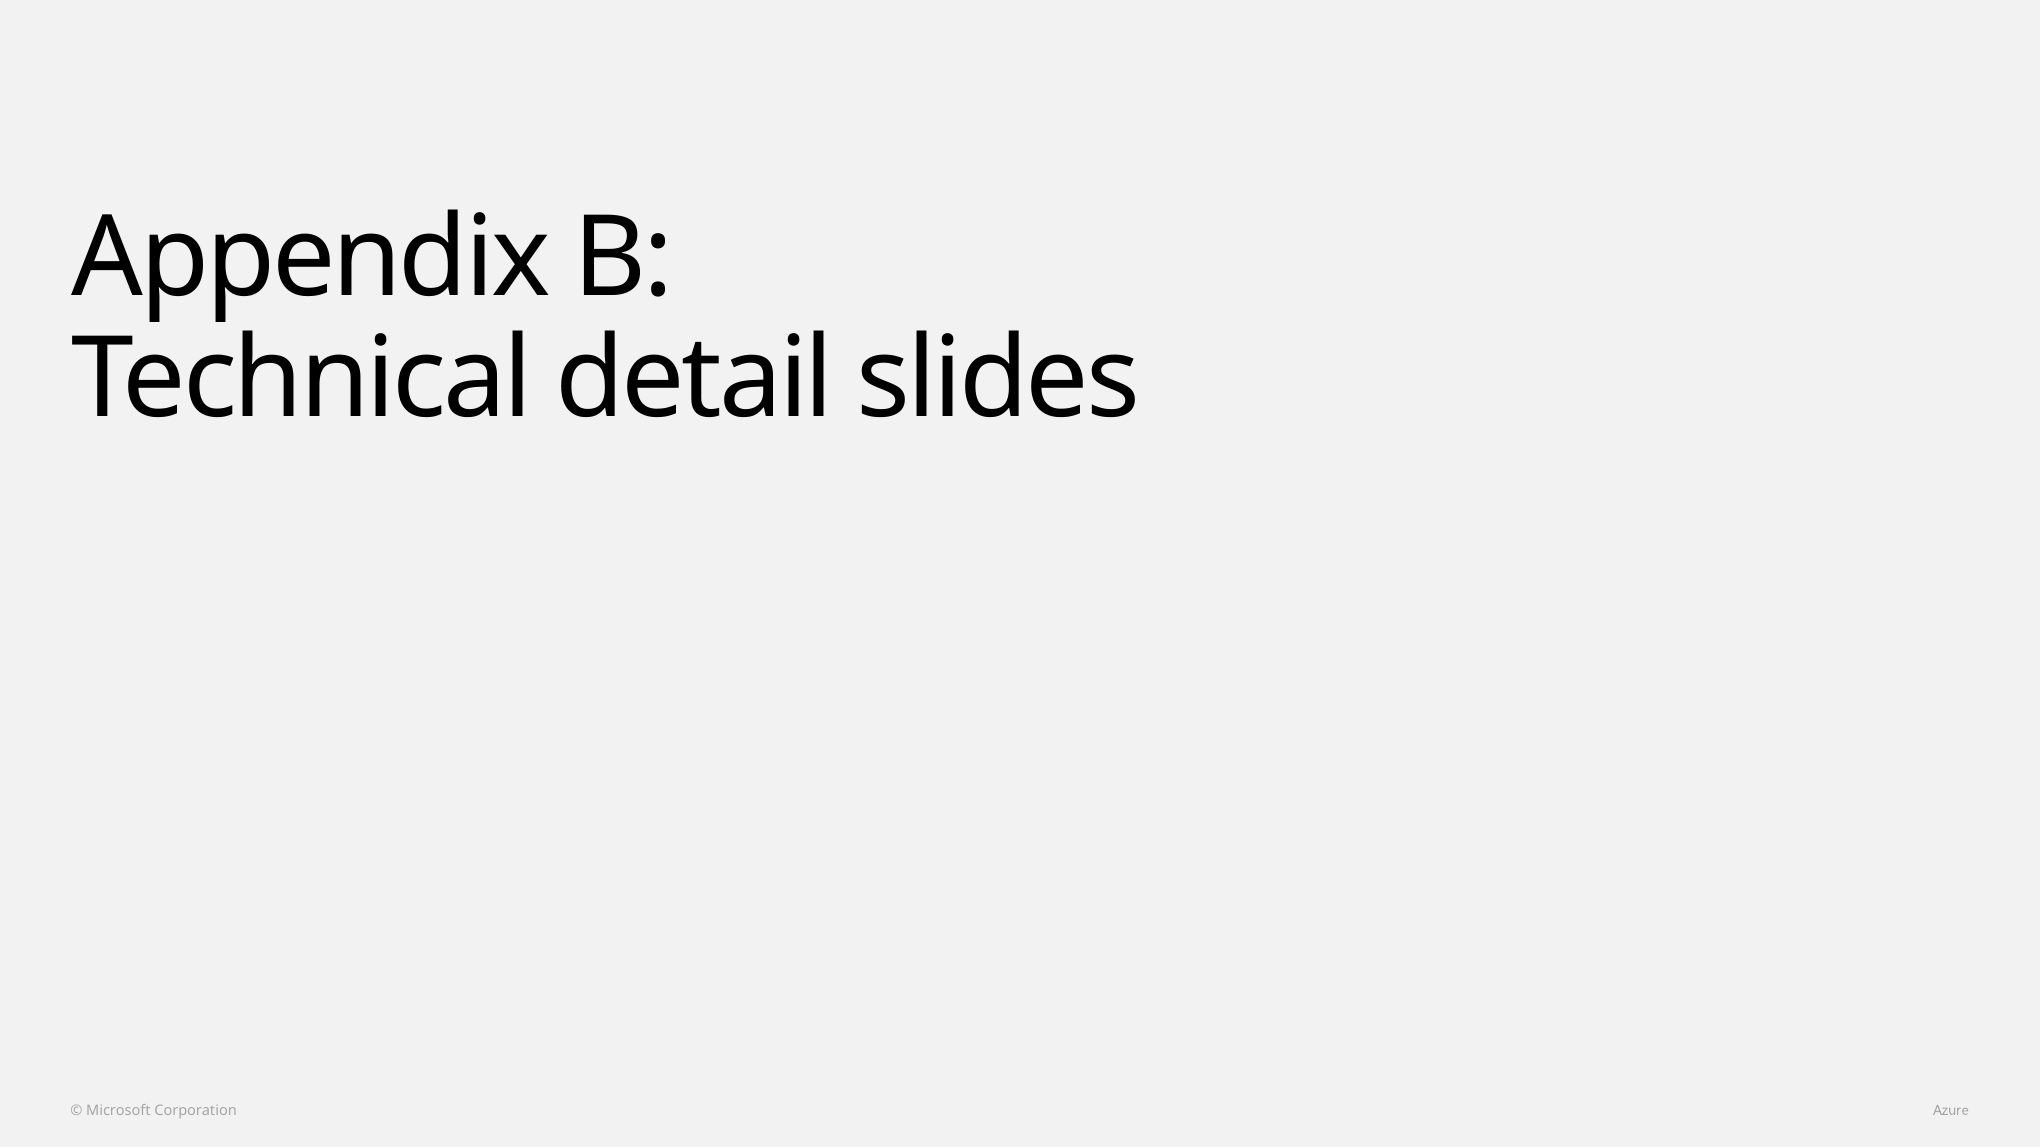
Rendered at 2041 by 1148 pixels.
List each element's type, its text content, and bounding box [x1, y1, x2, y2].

title Appendix B: Technical detail slides [71, 198, 1323, 790]
